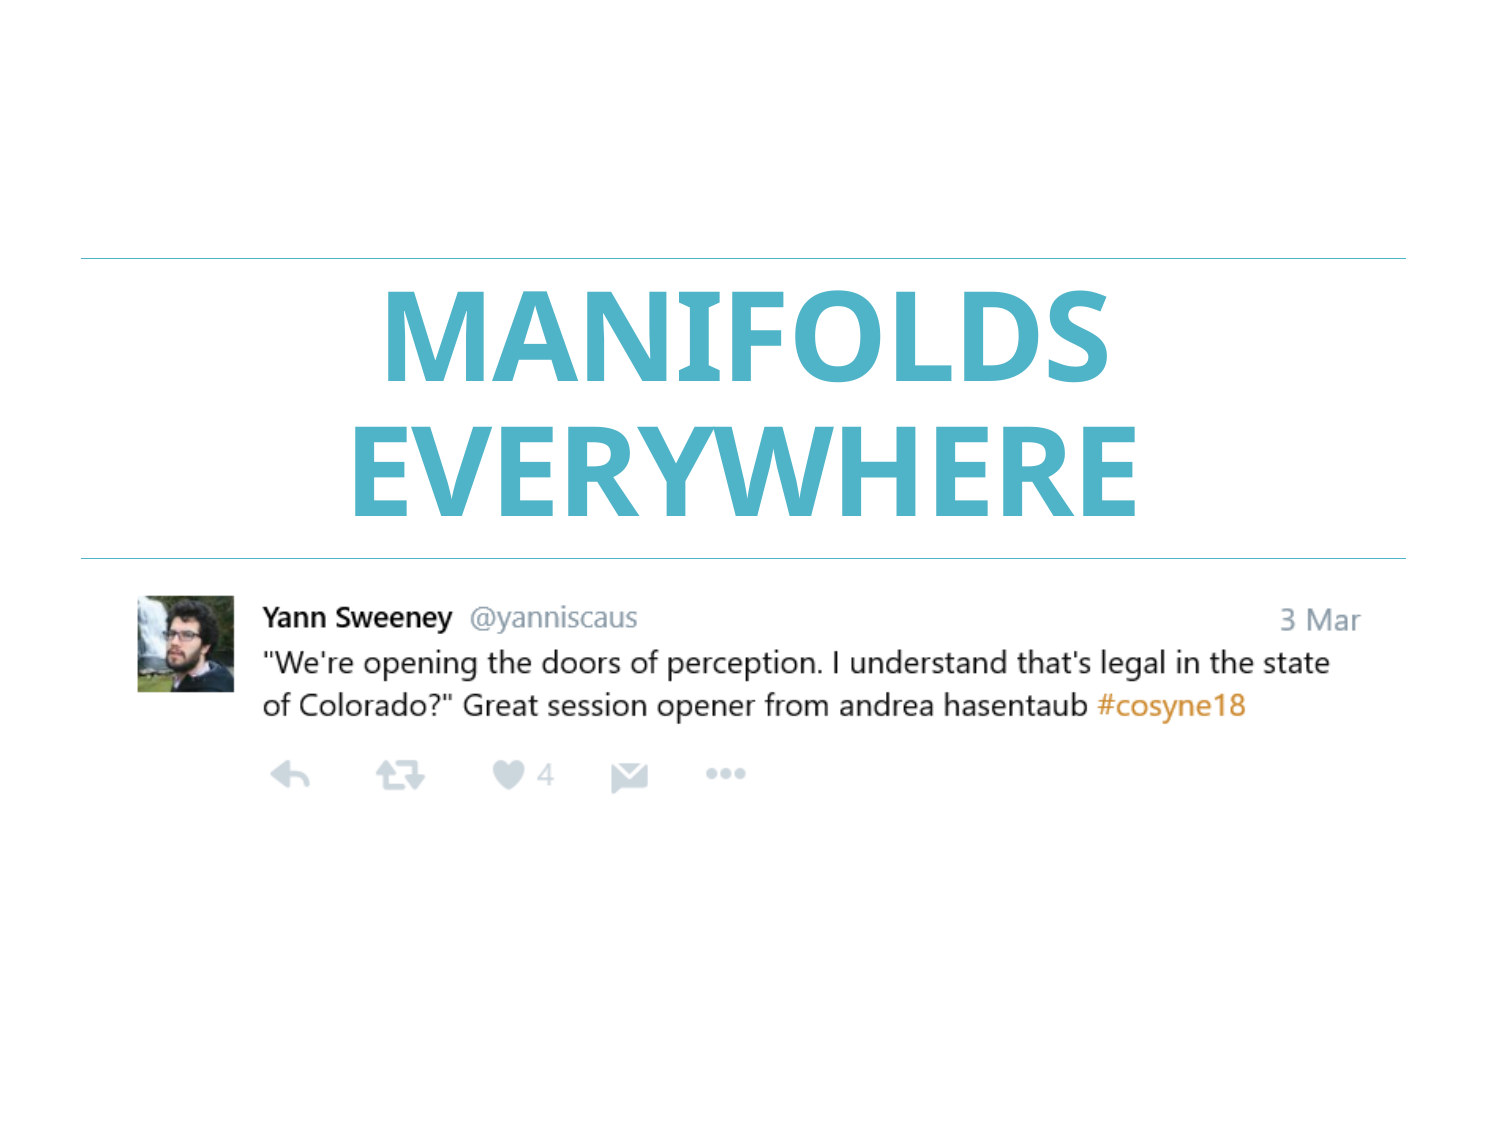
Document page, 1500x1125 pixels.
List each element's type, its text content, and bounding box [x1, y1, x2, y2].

picture [108, 560, 1380, 817]
title MANIFOLDS EVERYWHERE [80, 278, 1407, 539]
